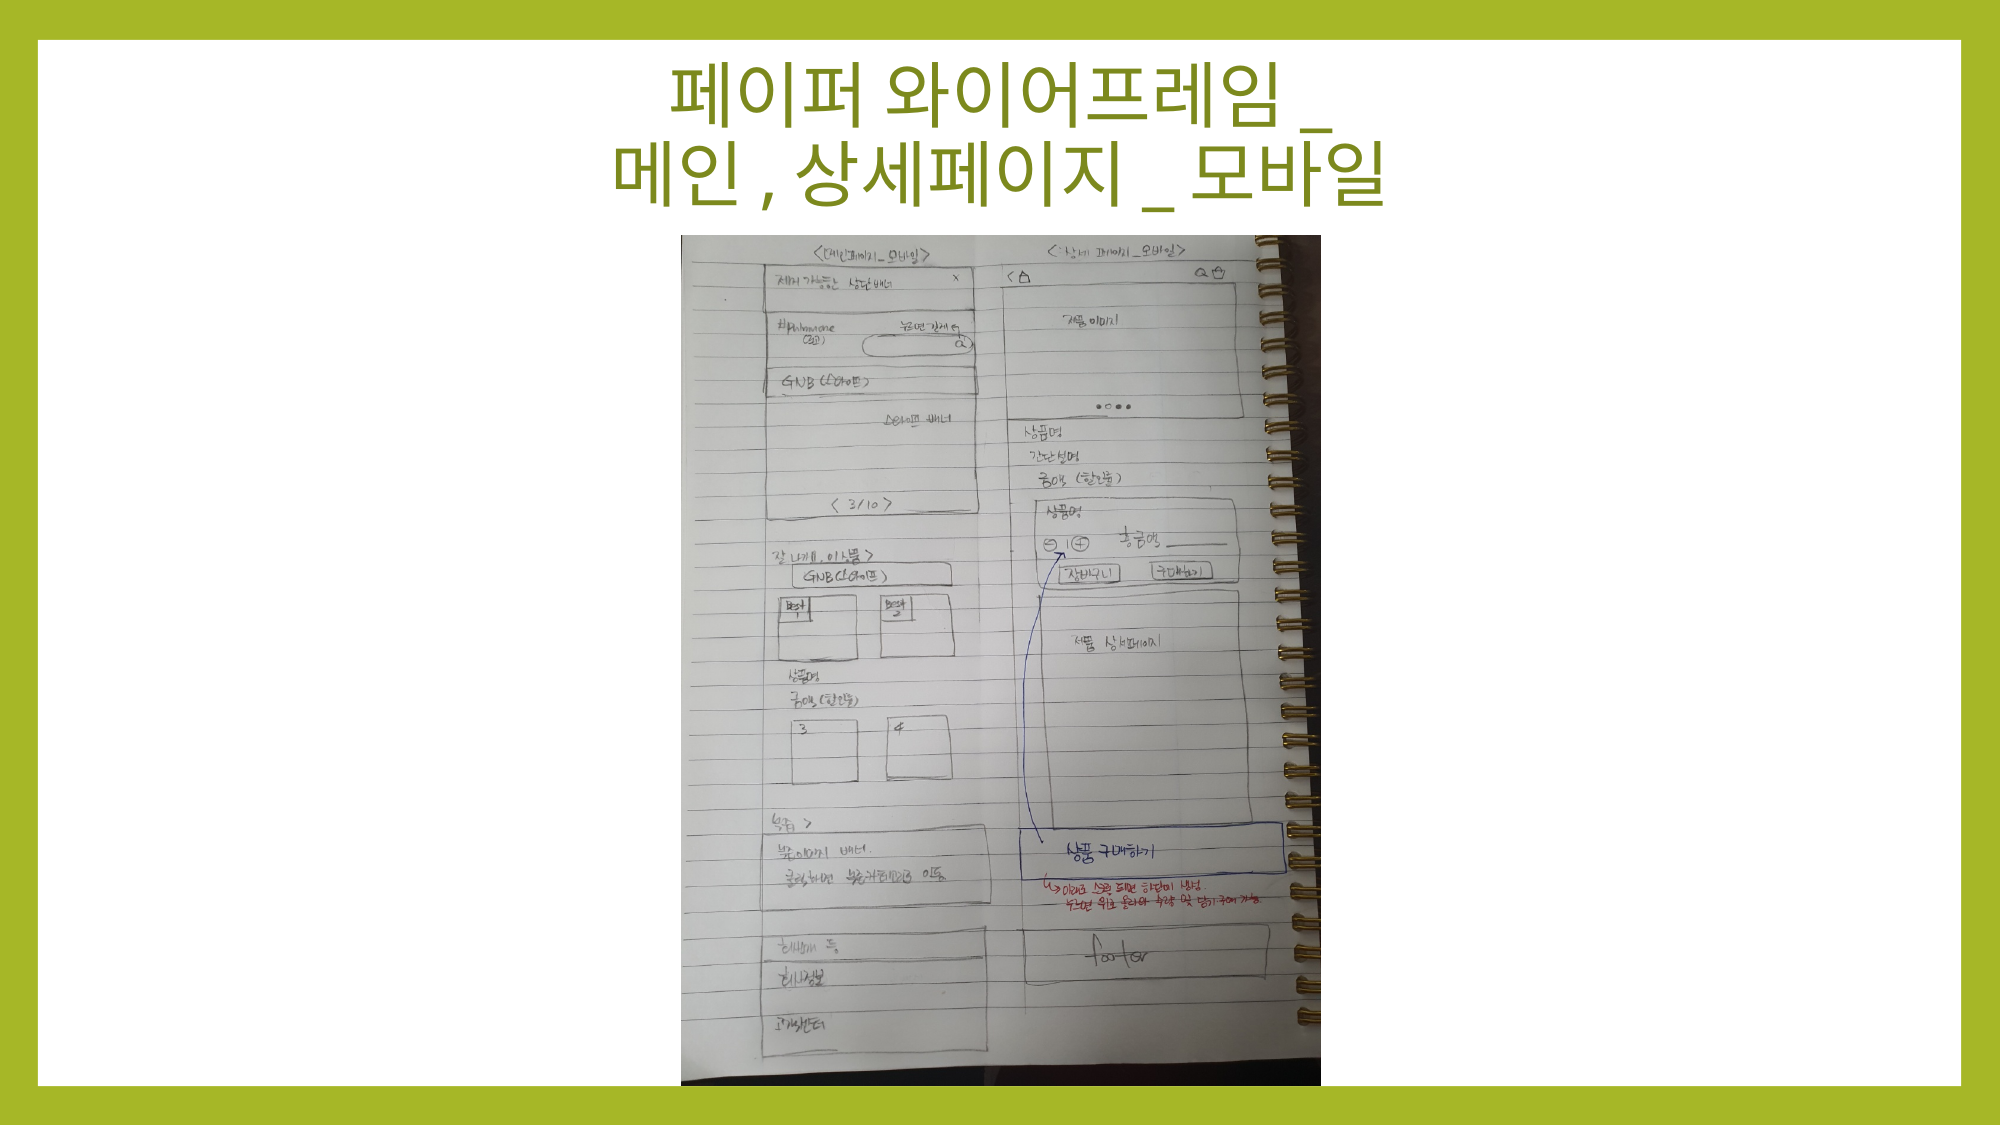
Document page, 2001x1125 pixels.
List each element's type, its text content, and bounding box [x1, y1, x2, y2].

picture [680, 235, 1321, 1087]
title 페이퍼 와이어프레임_ 메인,상세페이지_모바일 [561, 27, 1440, 251]
